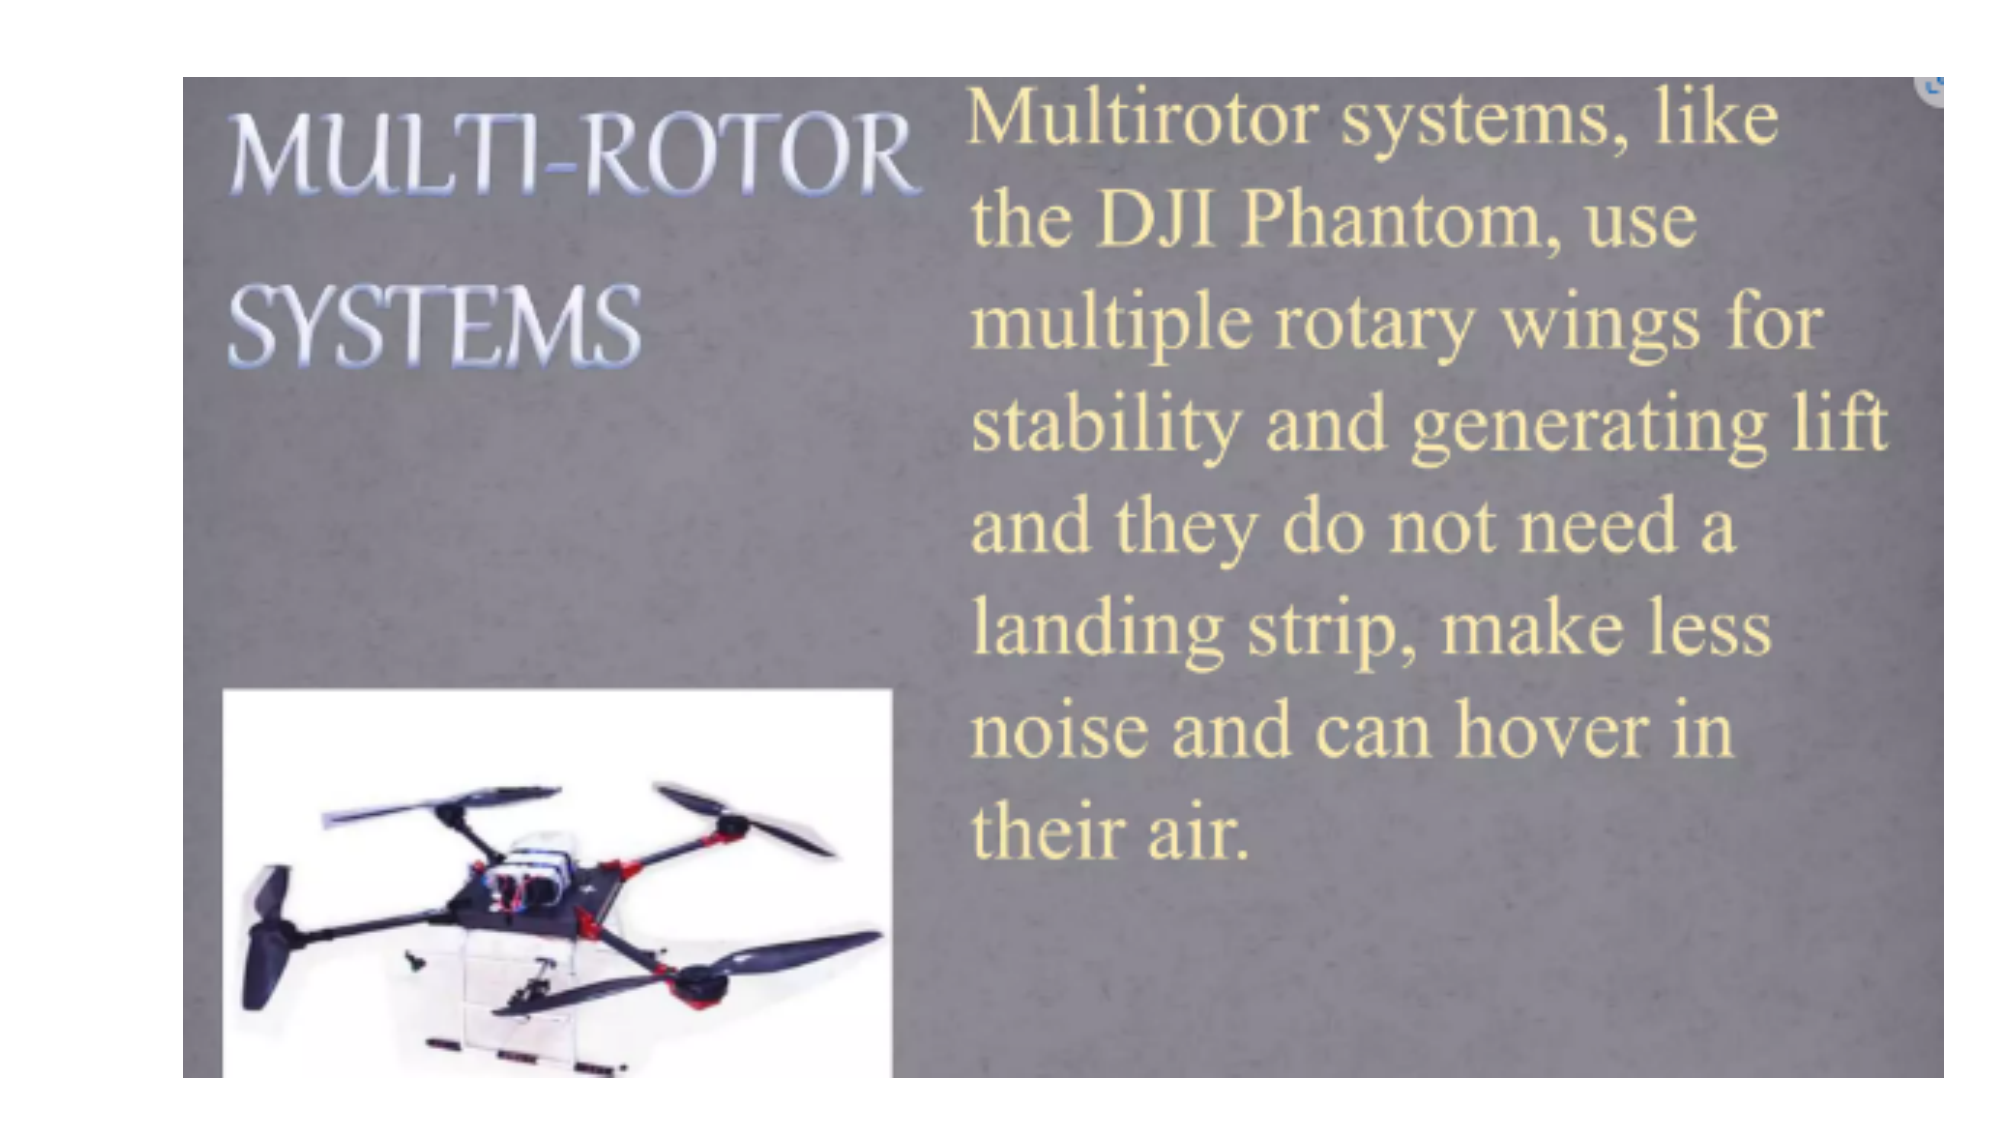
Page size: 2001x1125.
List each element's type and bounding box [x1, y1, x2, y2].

list [183, 77, 1944, 1078]
